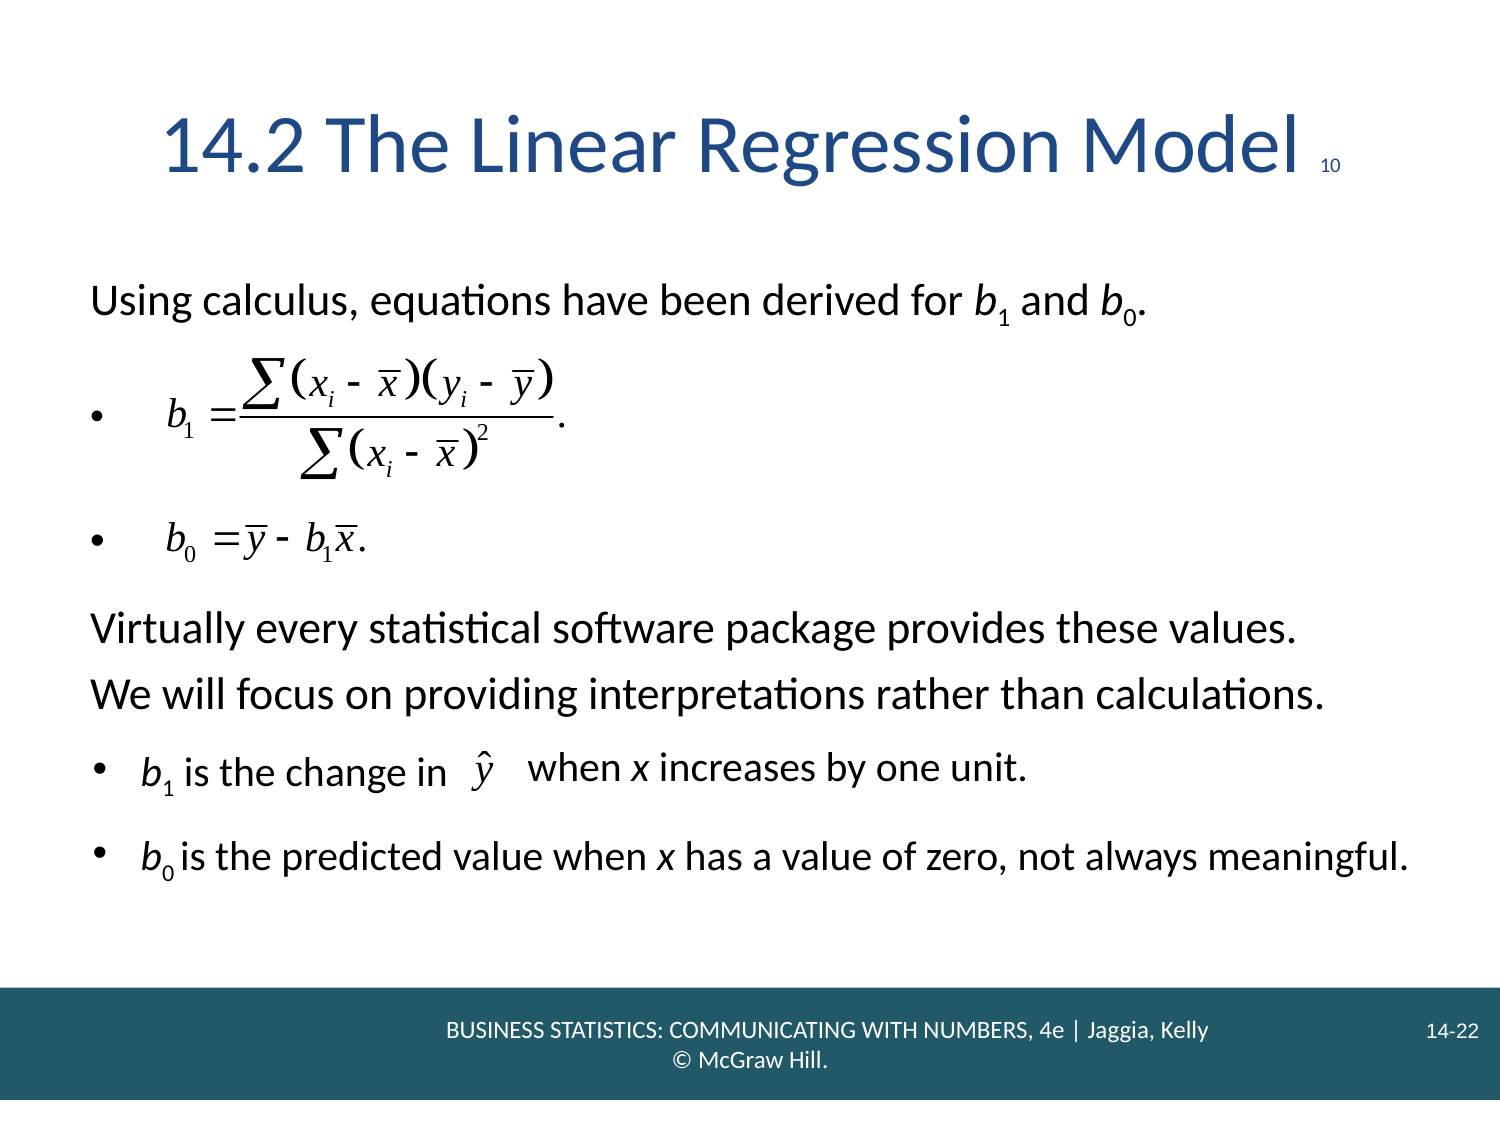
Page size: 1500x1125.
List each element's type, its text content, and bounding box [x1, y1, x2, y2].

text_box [163, 353, 570, 488]
list when x increases by one unit. [512, 737, 1425, 807]
list Virtually every statistical software package provides these values. We will focus on providing interpretations rather than calculations. [75, 590, 1425, 727]
list [75, 389, 158, 448]
list [75, 512, 153, 573]
list b0 is the predicted value when x has a value of zero, not always meaningful. [77, 822, 1425, 958]
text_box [162, 513, 370, 568]
list b1 is the change in [77, 737, 473, 807]
title 14.2 The Linear Regression Model 10 [75, 45, 1425, 233]
list Using calculus, equations have been derived for b1 and b0. [75, 262, 1425, 340]
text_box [467, 747, 499, 798]
